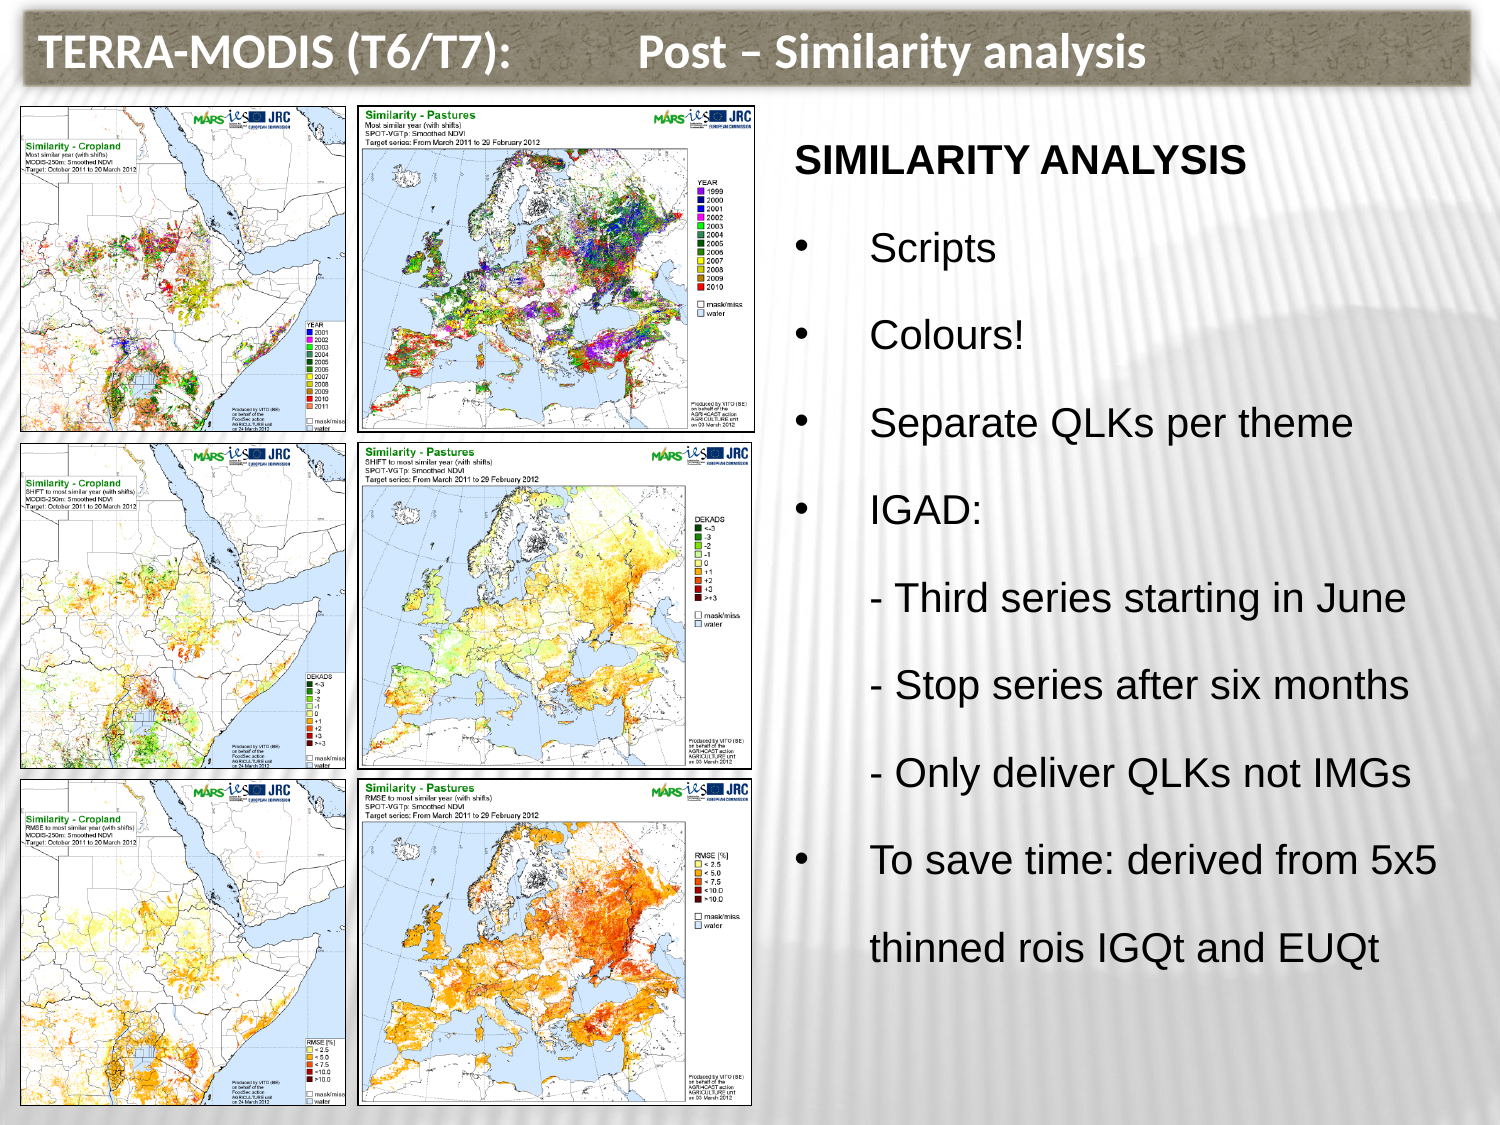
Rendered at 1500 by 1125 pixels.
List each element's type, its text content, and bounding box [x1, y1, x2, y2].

text_box SIMILARITY ANALYSIS Scripts Colours! Separate QLKs per theme IGAD: - Third series starting in June - Stop series after six months - Only deliver QLKs not IMGs To save time: derived from 5x5 thinned rois IGQt and EUQt [779, 125, 1459, 978]
text_box TERRA-MODIS (T6/T7): Post – Similarity analysis [27, 14, 1467, 83]
picture [20, 106, 346, 432]
picture [20, 779, 346, 1106]
picture [359, 443, 751, 769]
picture [20, 443, 346, 769]
picture [359, 780, 751, 1105]
picture [359, 107, 754, 432]
